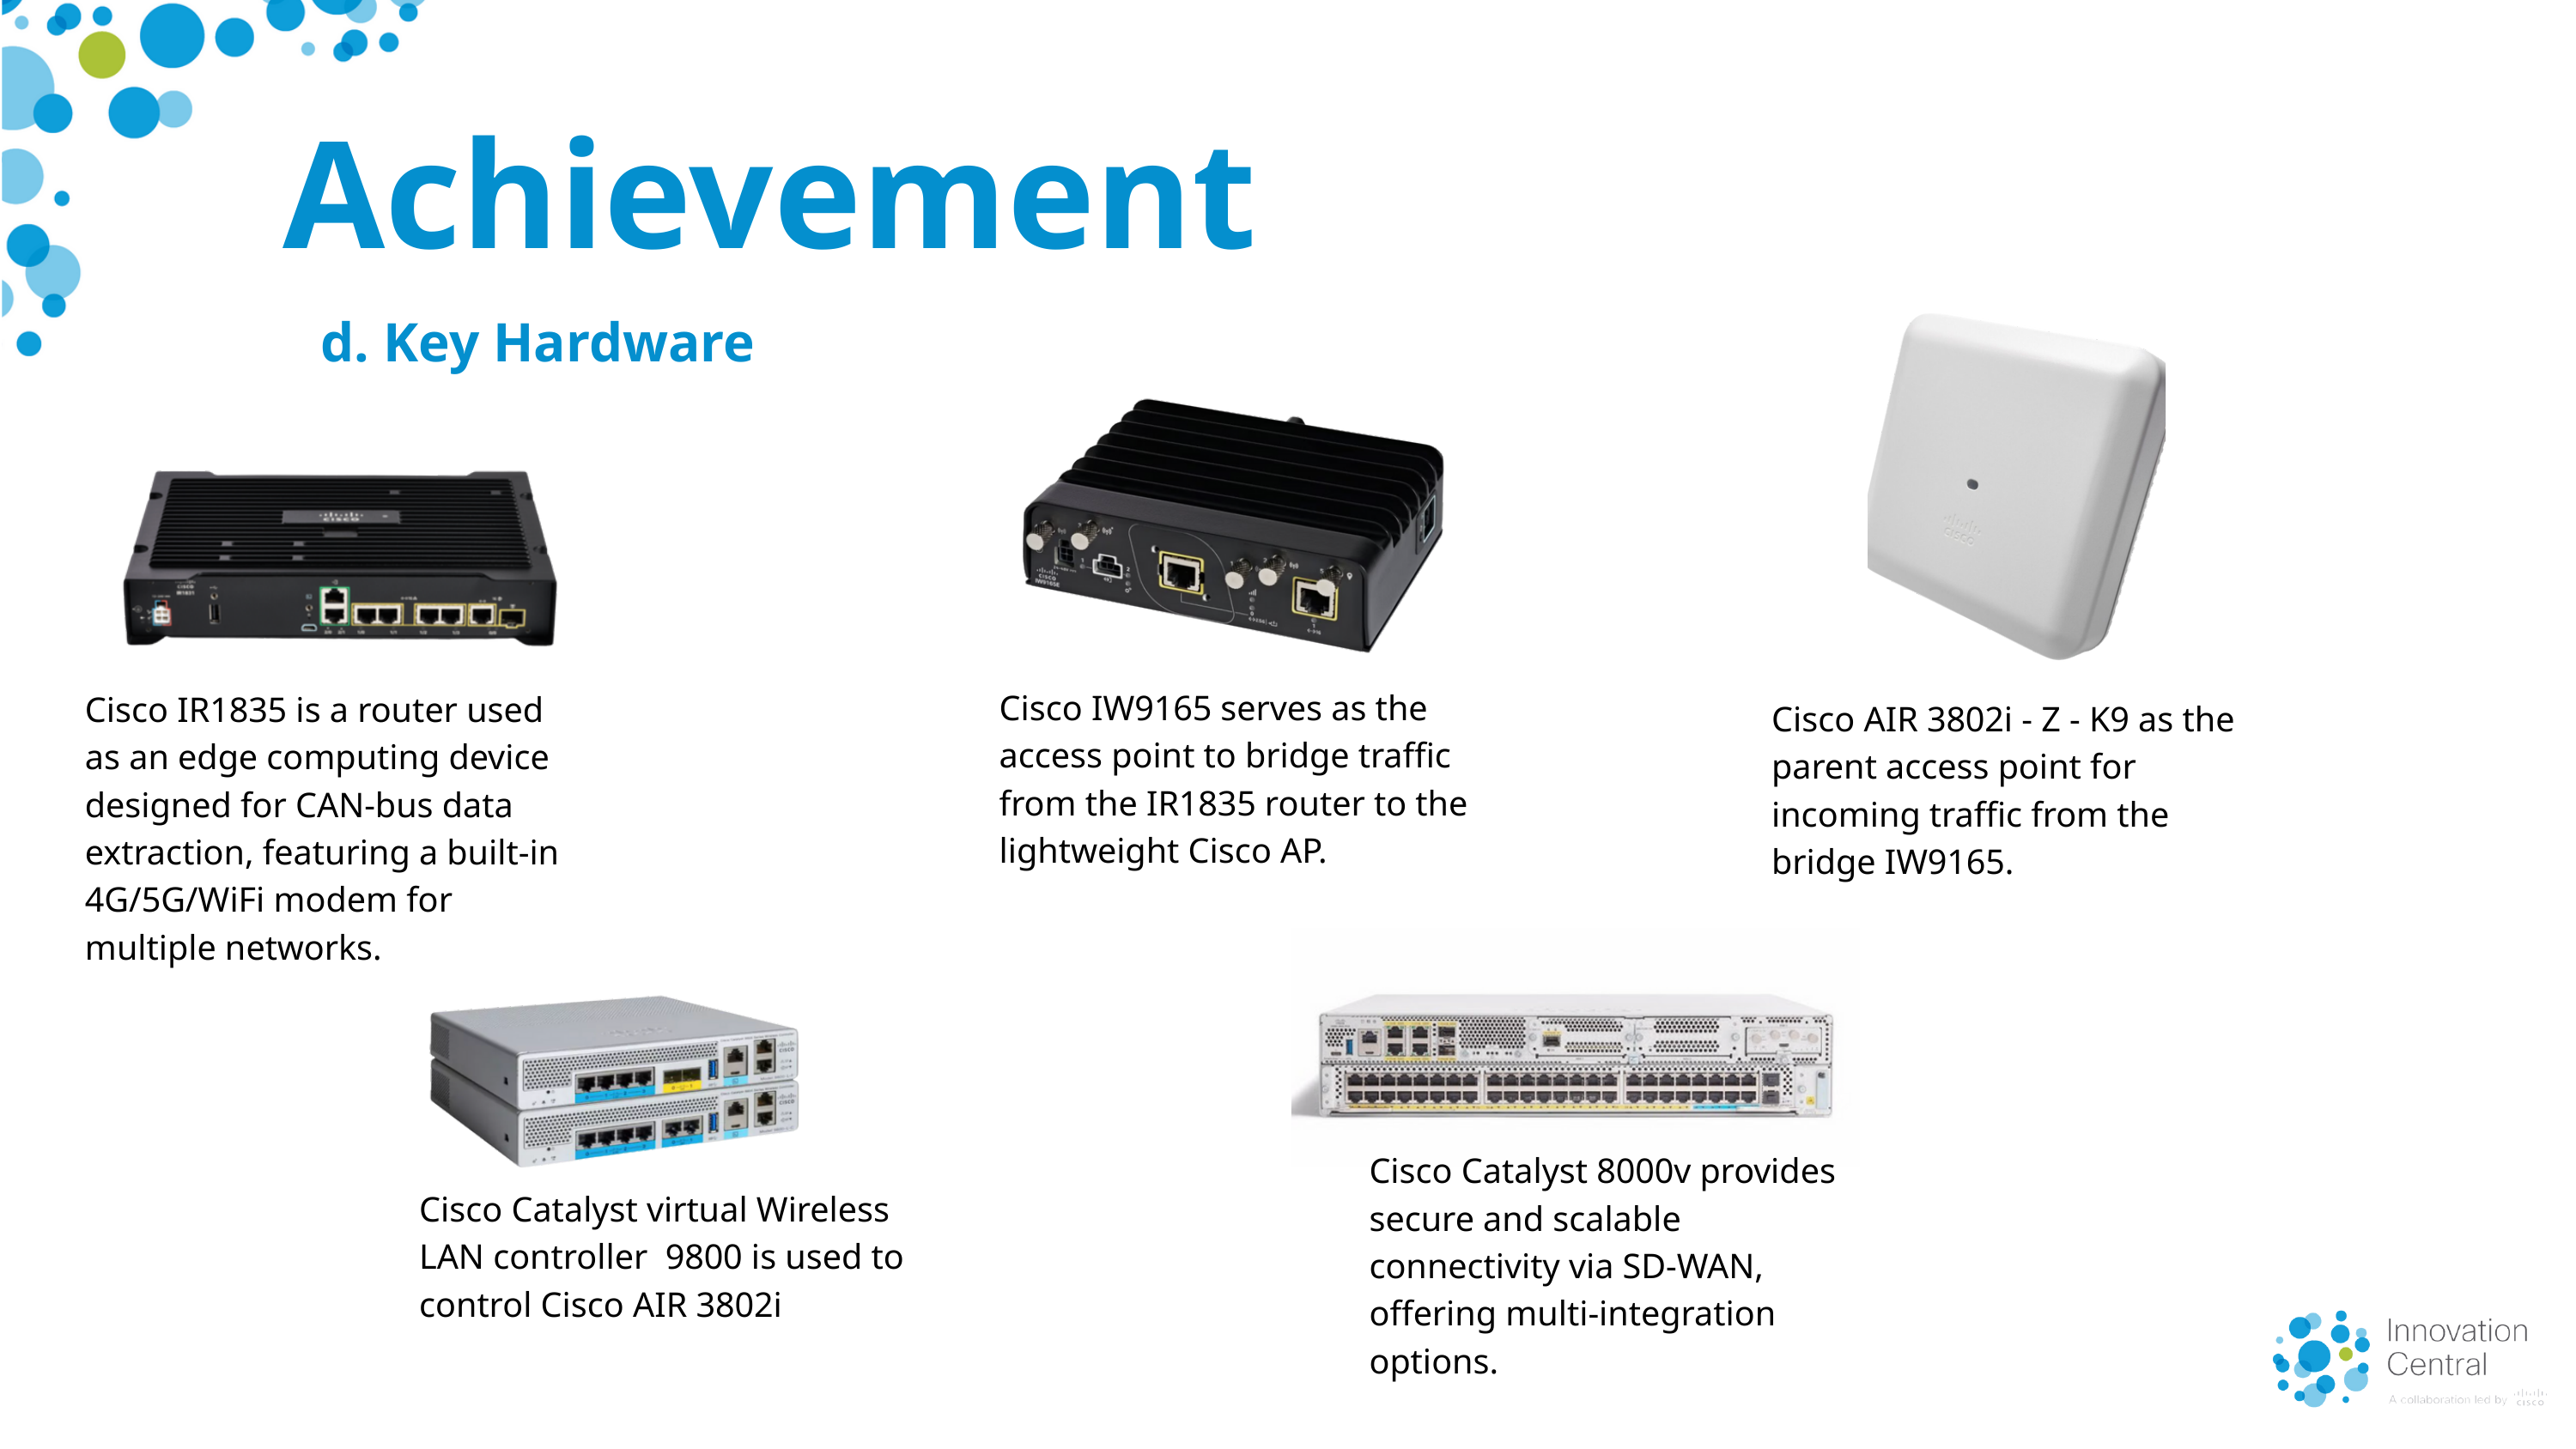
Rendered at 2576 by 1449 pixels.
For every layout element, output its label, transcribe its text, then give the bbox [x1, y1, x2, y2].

text_box d. Key Hardware [450, 298, 980, 373]
text_box [97, 373, 589, 712]
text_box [2, 0, 446, 386]
text_box Cisco IW9165 serves as the access point to bridge traffic from the IR1835 router to the lightweight Cisco AP. [999, 680, 1490, 870]
text_box Cisco Catalyst 8000v provides secure and scalable connectivity via SD-WAN, offering multi-integration options. [1369, 1143, 1860, 1381]
text_box Achievement [450, 70, 1288, 279]
text_box Cisco IR1835 is a router used as an edge computing device designed for CAN-bus data extraction, featuring a built-in 4G/5G/WiFi modem for multiple networks. [84, 681, 575, 967]
text_box Cisco AIR 3802i - Z - K9 as the parent access point for incoming traffic from the bridge IW9165. [1771, 690, 2262, 882]
text_box [410, 923, 827, 1222]
text_box [1868, 312, 2166, 662]
text_box [1291, 928, 1860, 1167]
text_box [2246, 1286, 2573, 1433]
text_box Cisco Catalyst virtual Wireless LAN controller 9800 is used to control Cisco AIR 3802i [419, 1180, 910, 1325]
text_box [1020, 388, 1448, 662]
